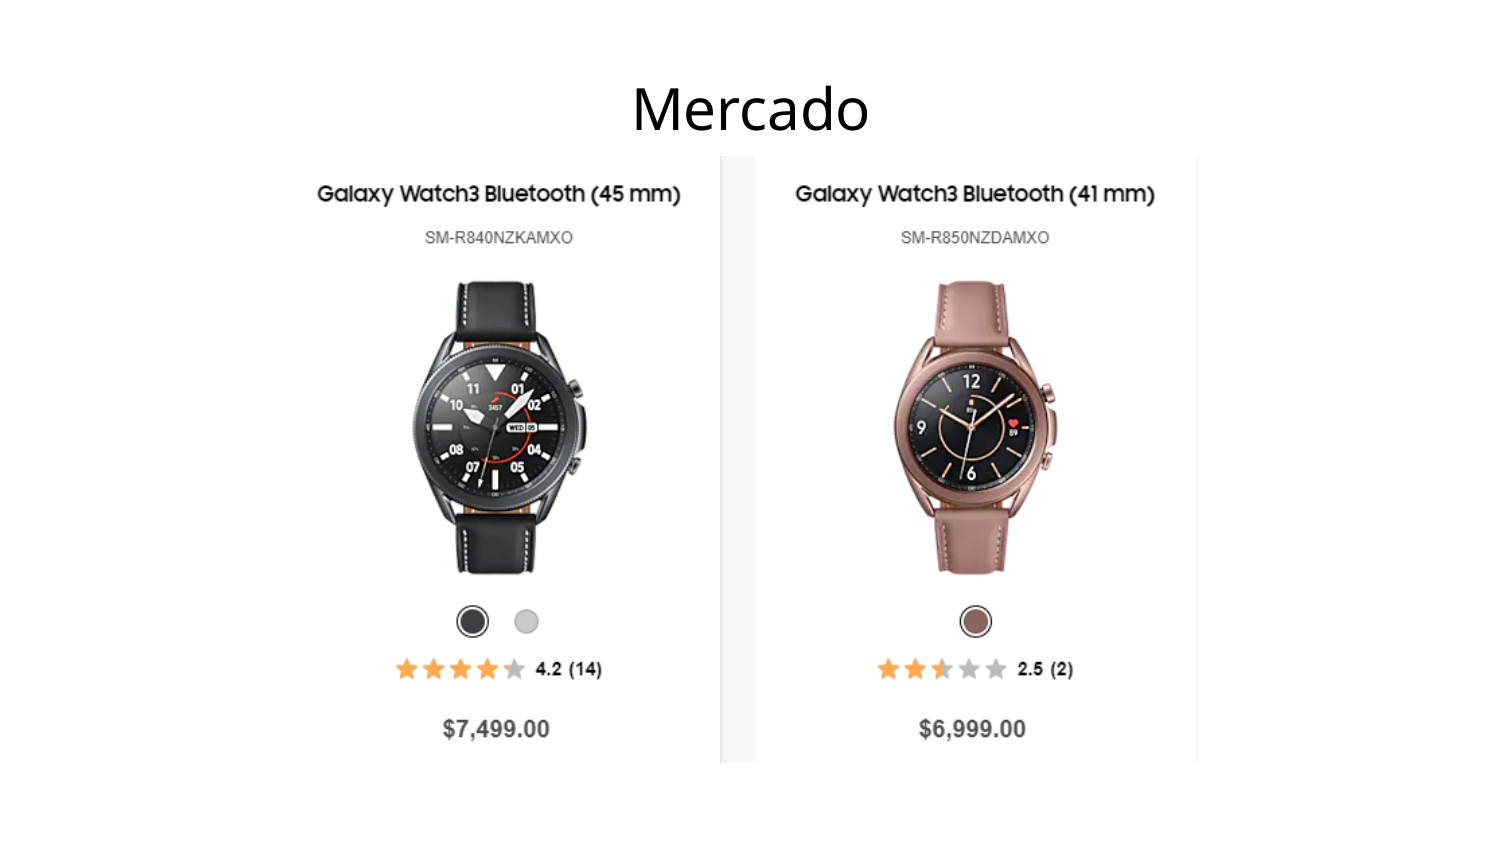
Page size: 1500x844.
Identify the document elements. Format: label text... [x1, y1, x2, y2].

text_box Mercado [117, 67, 1385, 147]
picture [302, 156, 1198, 763]
